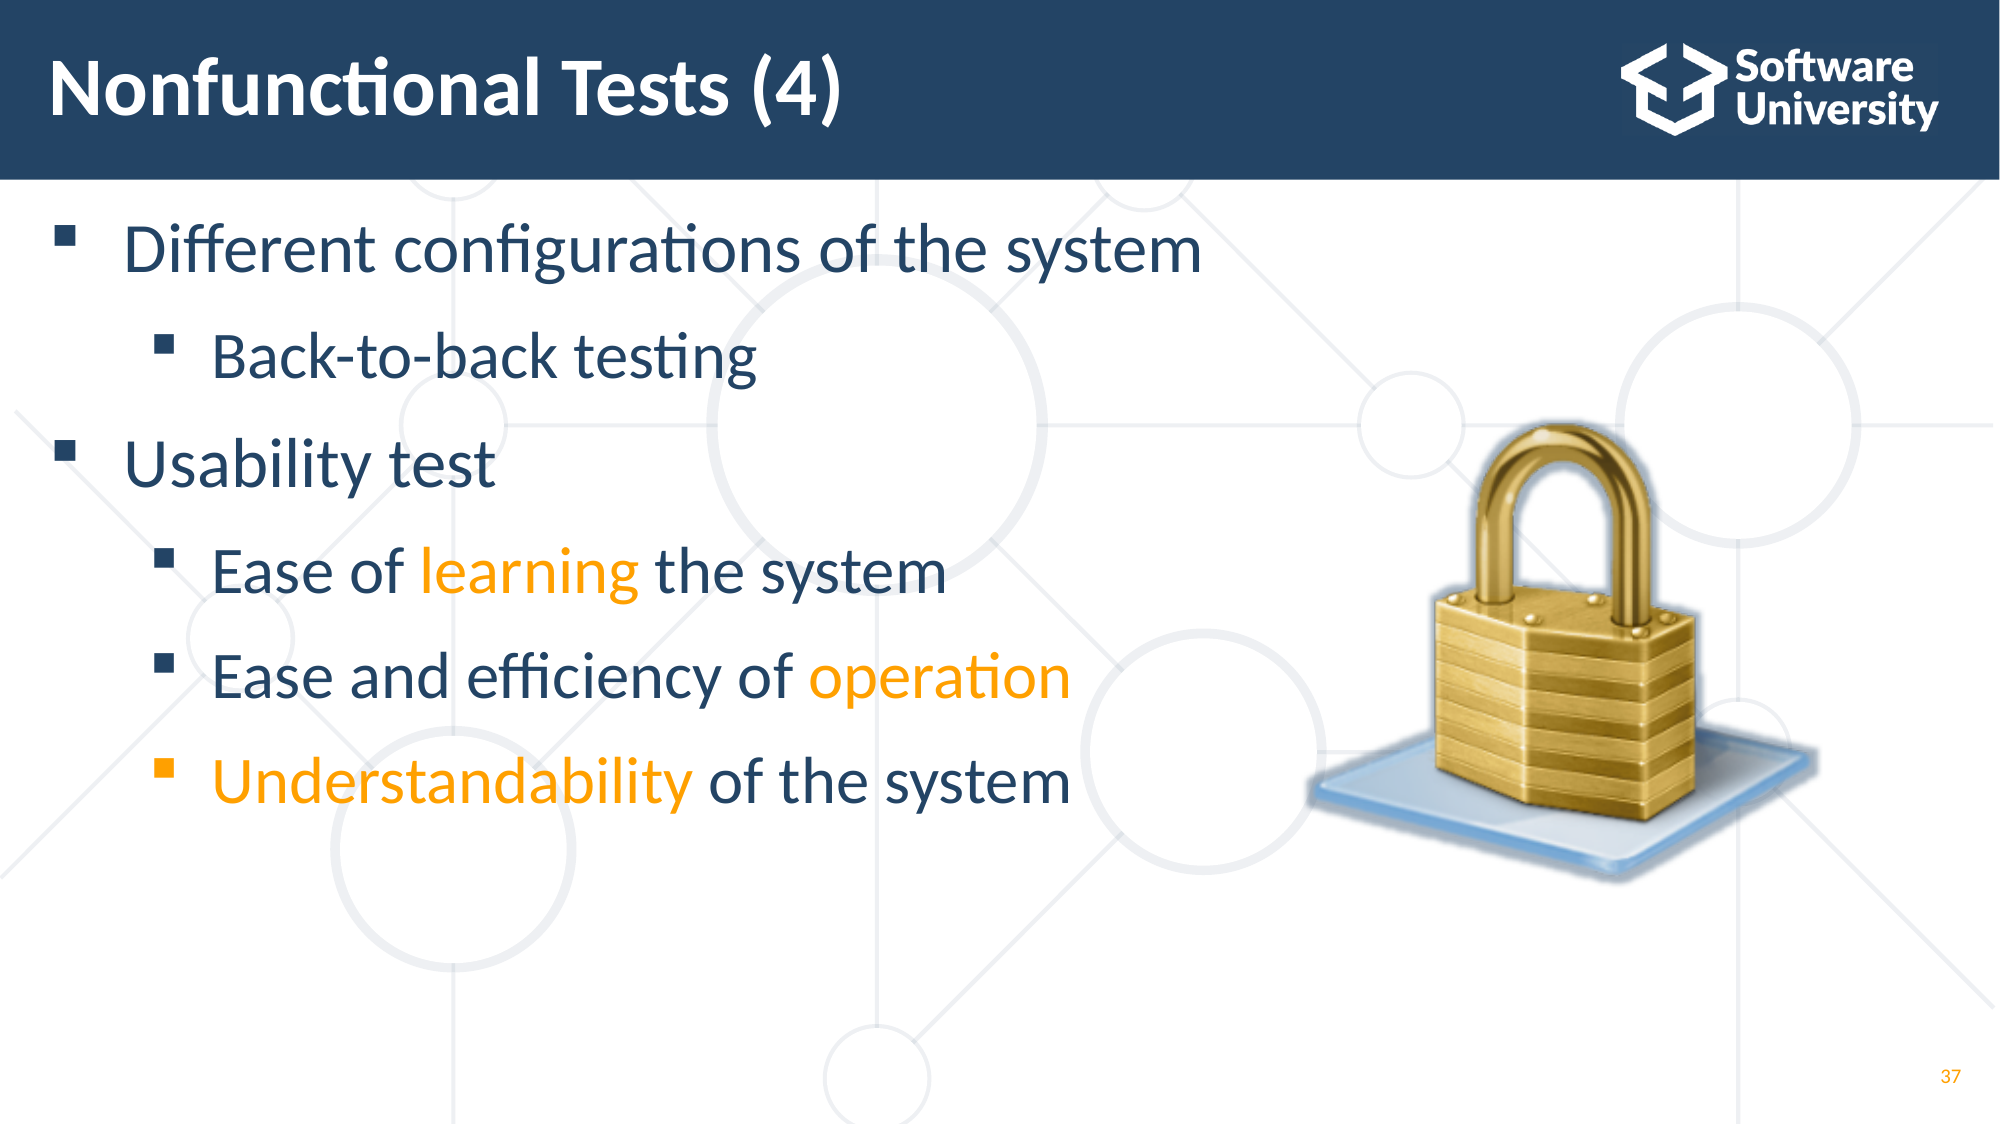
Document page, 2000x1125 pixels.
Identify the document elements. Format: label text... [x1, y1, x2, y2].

list Different configurations of the system Back-to-back testing Usability test Ease of learning the system Ease and efficiency of operation Understandability of the system [31, 196, 1970, 1050]
picture [1621, 43, 1939, 136]
title Nonfunctional Tests (4) [31, 16, 1591, 162]
slide_number 37 [1896, 1049, 1968, 1101]
picture [1311, 387, 1813, 888]
